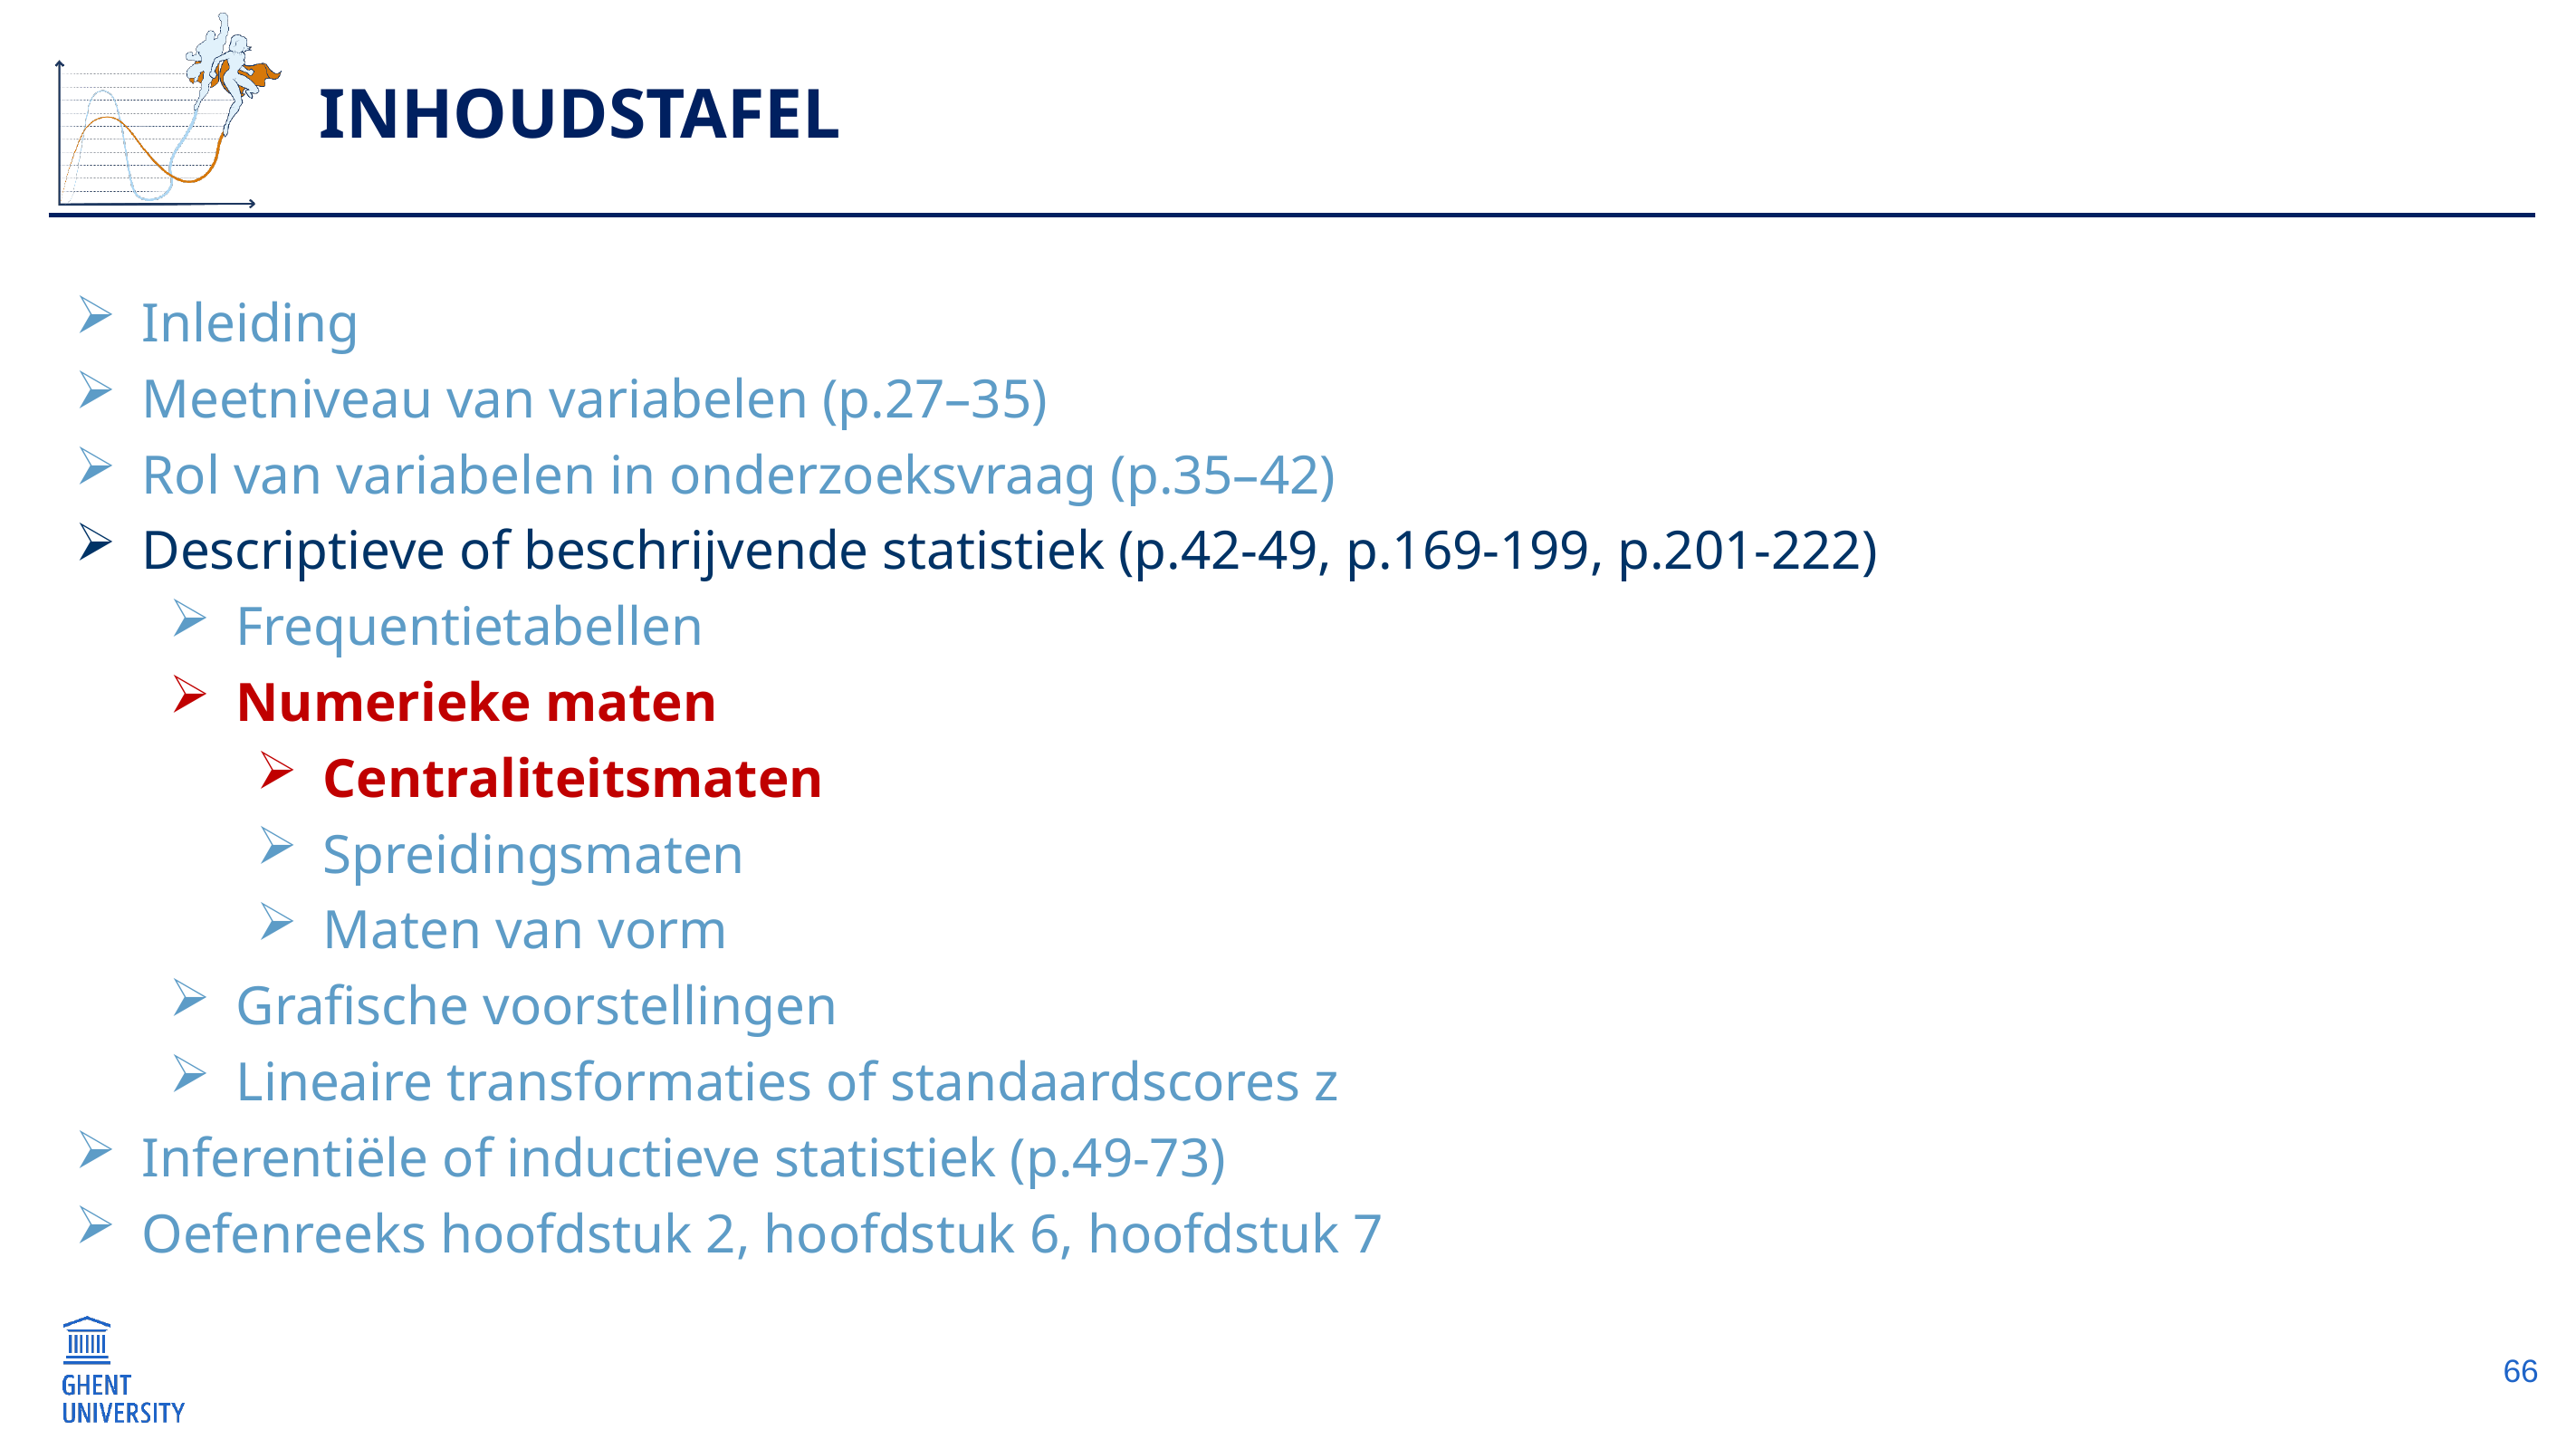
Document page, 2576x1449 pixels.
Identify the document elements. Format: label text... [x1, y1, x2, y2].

picture [5, 0, 306, 318]
slide_number 66 [2415, 1330, 2553, 1408]
title Inhoudstafel [305, 18, 2527, 159]
picture [62, 1290, 411, 1449]
list Inleiding Meetniveau van variabelen (p.27–35) Rol van variabelen in onderzoeksvraag (p.35–42) Descriptieve of beschrijvende statistiek (p.42-49, p.169-199, p.201-222) Frequentietabellen Numerieke maten Centraliteitsmaten Spreidingsmaten Maten van vorm Grafische voorstellingen Lineaire transformaties of standaardscores z Inferentiële of inductieve statistiek (p.49-73) Oefenreeks hoofdstuk 2, hoofdstuk 6, hoofdstuk 7 [48, 269, 2553, 1290]
